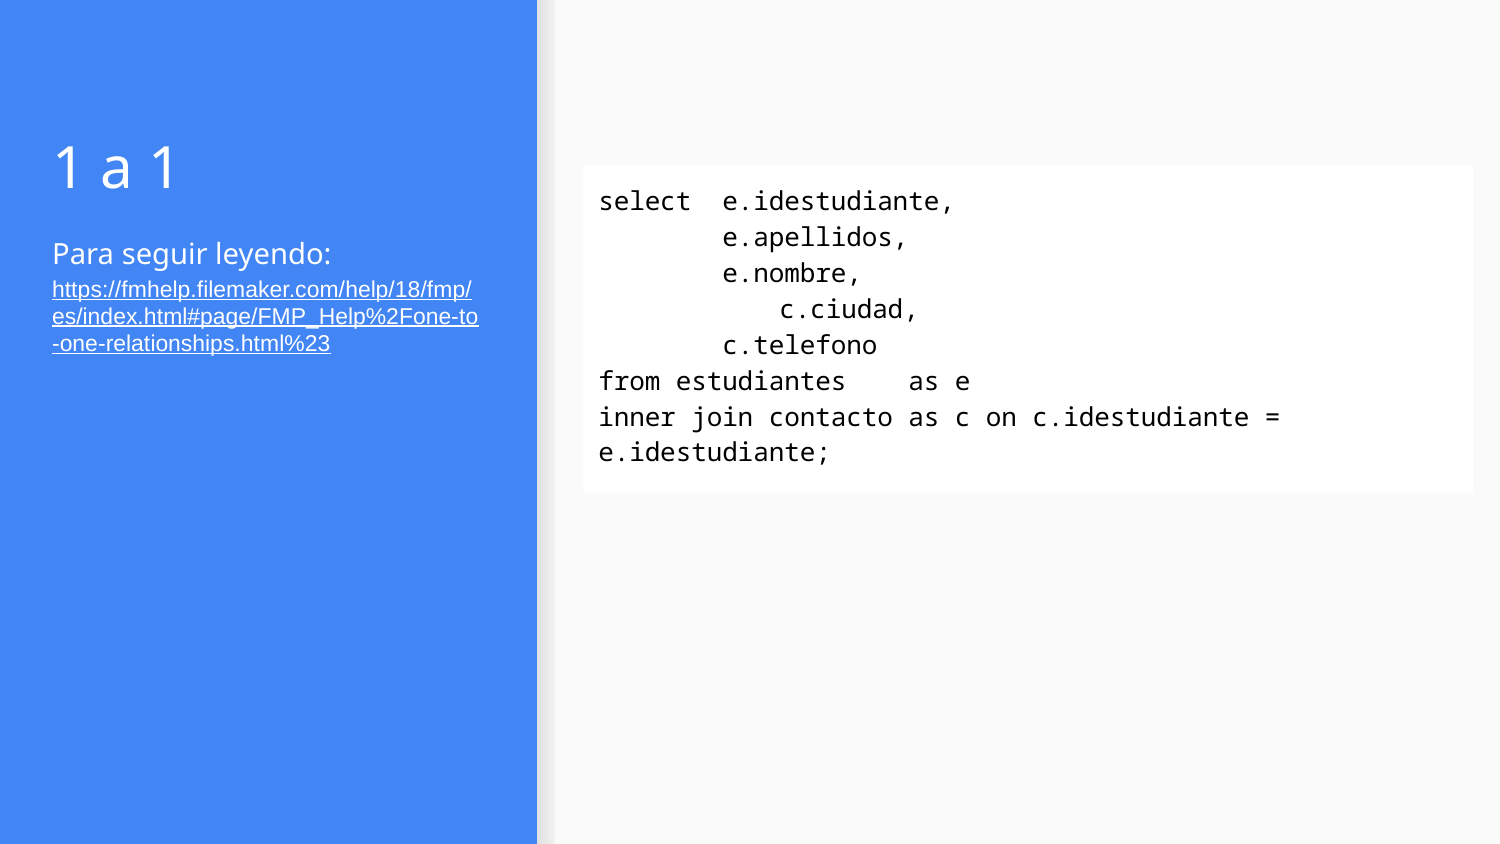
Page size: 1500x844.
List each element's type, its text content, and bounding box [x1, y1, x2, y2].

list select e.idestudiante, e.apellidos, e.nombre, c.ciudad, c.telefono from estudiantes as e inner join contacto as c on c.idestudiante = e.idestudiante; [583, 164, 1474, 493]
list Para seguir leyendo: https://fmhelp.filemaker.com/help/18/fmp/es/index.html#page/FMP_Help%2Fone-to-one-relationships.html%23 [37, 215, 498, 363]
title 1 a 1 [37, 58, 498, 215]
